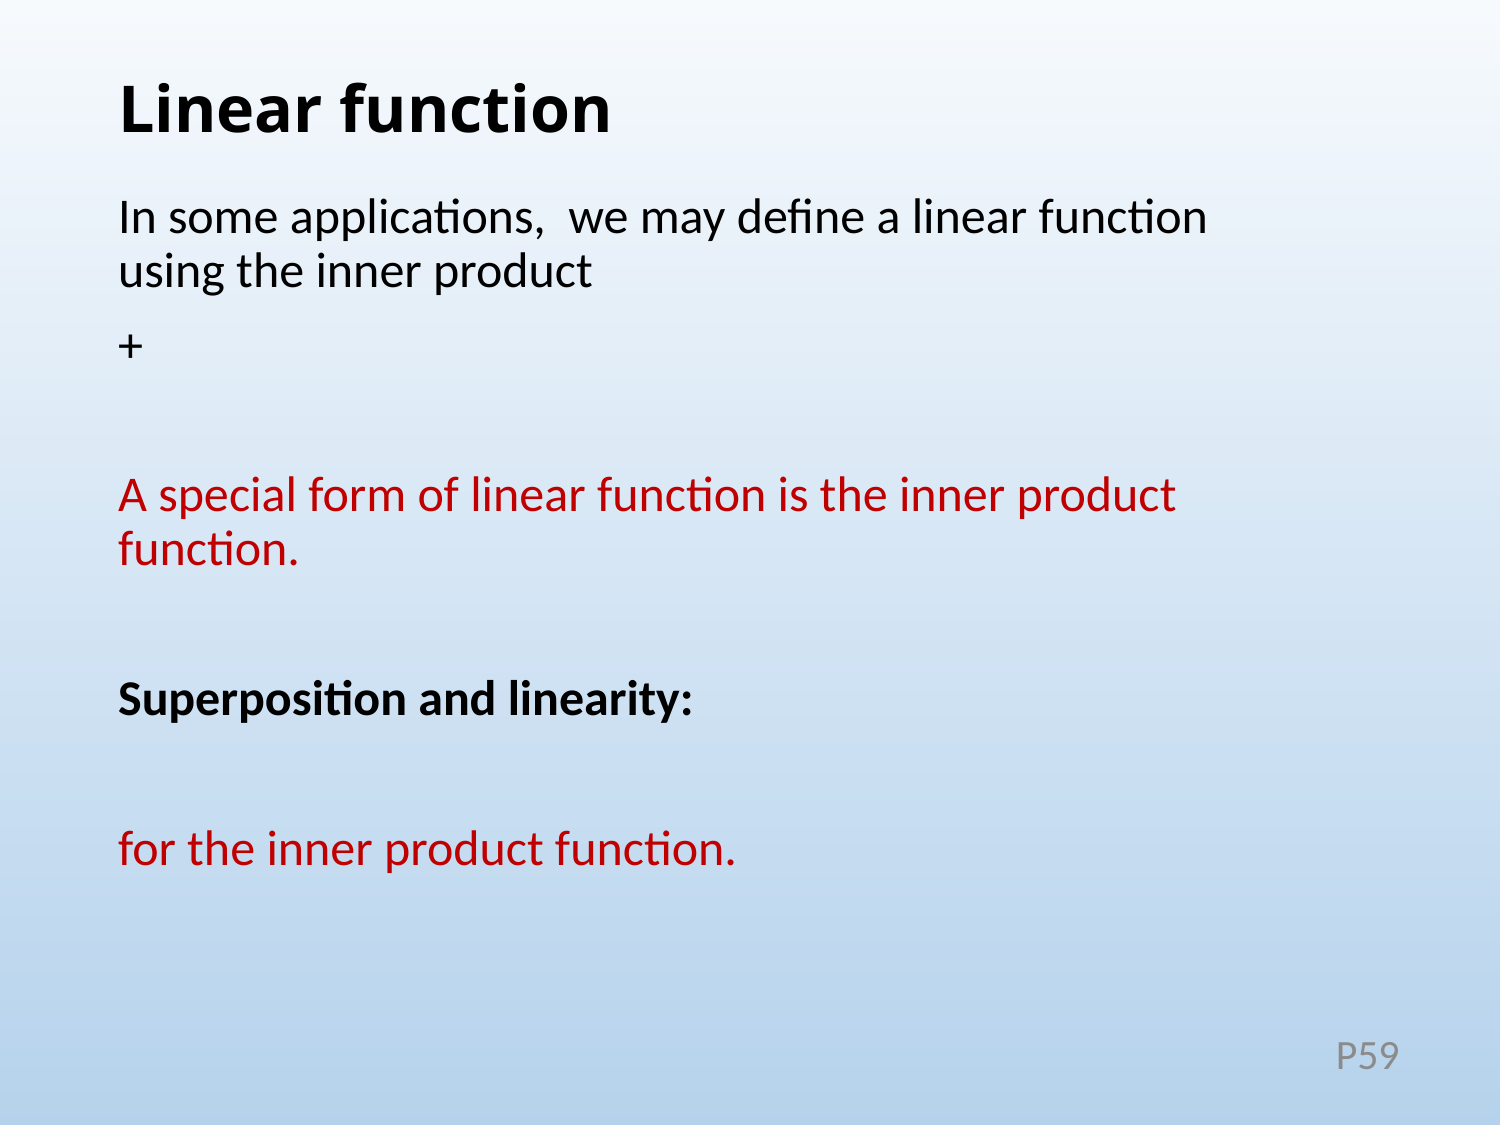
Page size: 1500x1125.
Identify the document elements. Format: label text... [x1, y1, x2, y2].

title Linear function [103, 59, 1397, 164]
footer P59 [1302, 1022, 1434, 1083]
